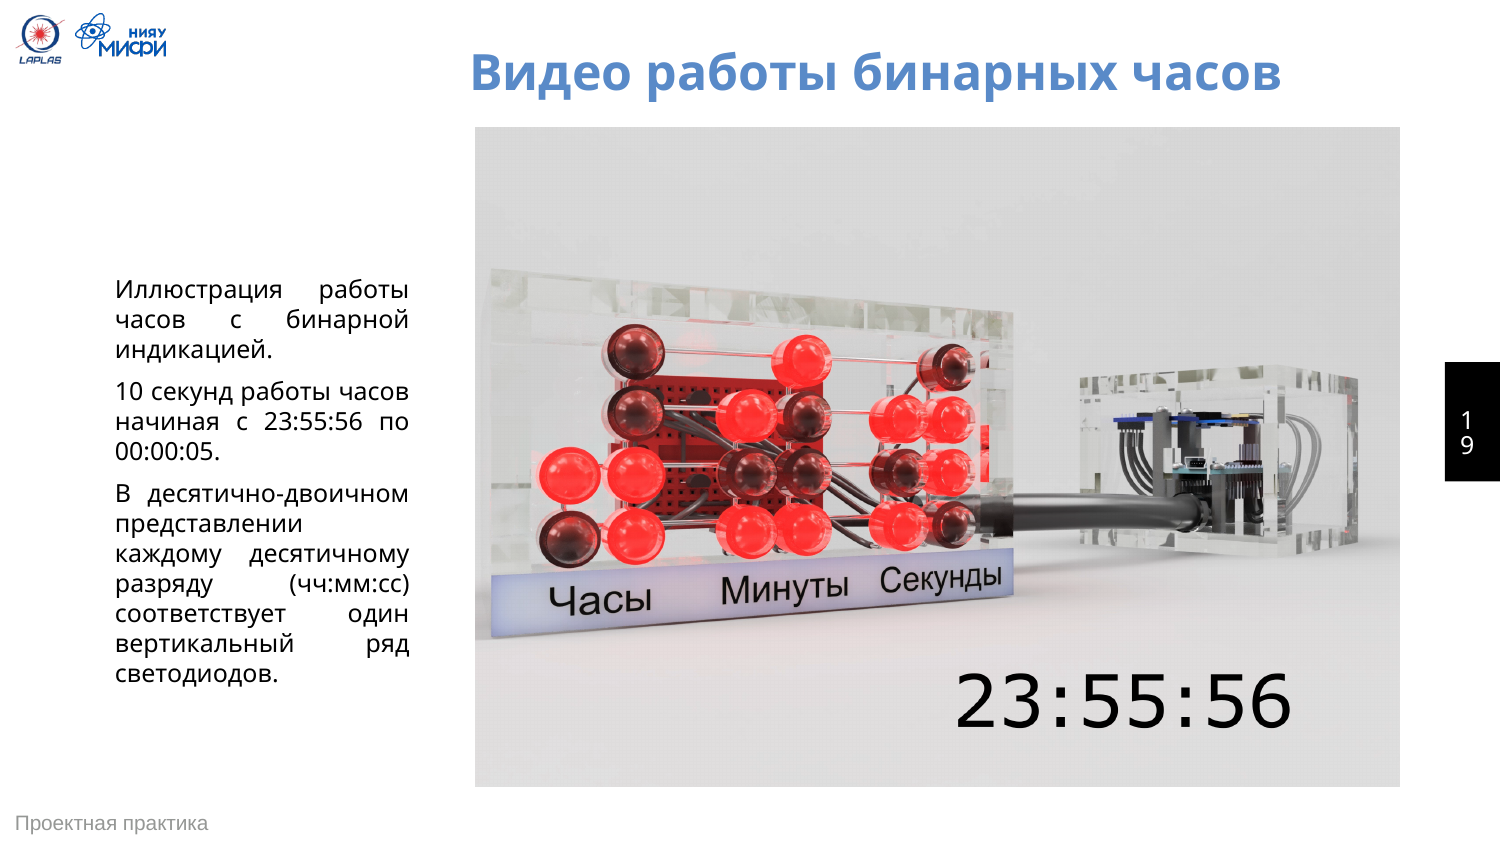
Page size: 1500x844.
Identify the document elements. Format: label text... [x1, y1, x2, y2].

picture [13, 12, 72, 68]
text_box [474, 126, 1401, 788]
title Видео работы бинарных часов [252, 0, 1500, 141]
footer Проектная практика [0, 801, 300, 844]
slide_number 19 [1444, 362, 1500, 482]
list Иллюстрация работы часов с бинарной индикацией. 10 секунд работы часов начиная с 23:55:56 по 00:00:05. В десятично-двоичном представлении каждому десятичному разряду (чч:мм:сс) соответствует один вертикальный ряд светодиодов. [74, 257, 426, 760]
picture [75, 13, 166, 57]
